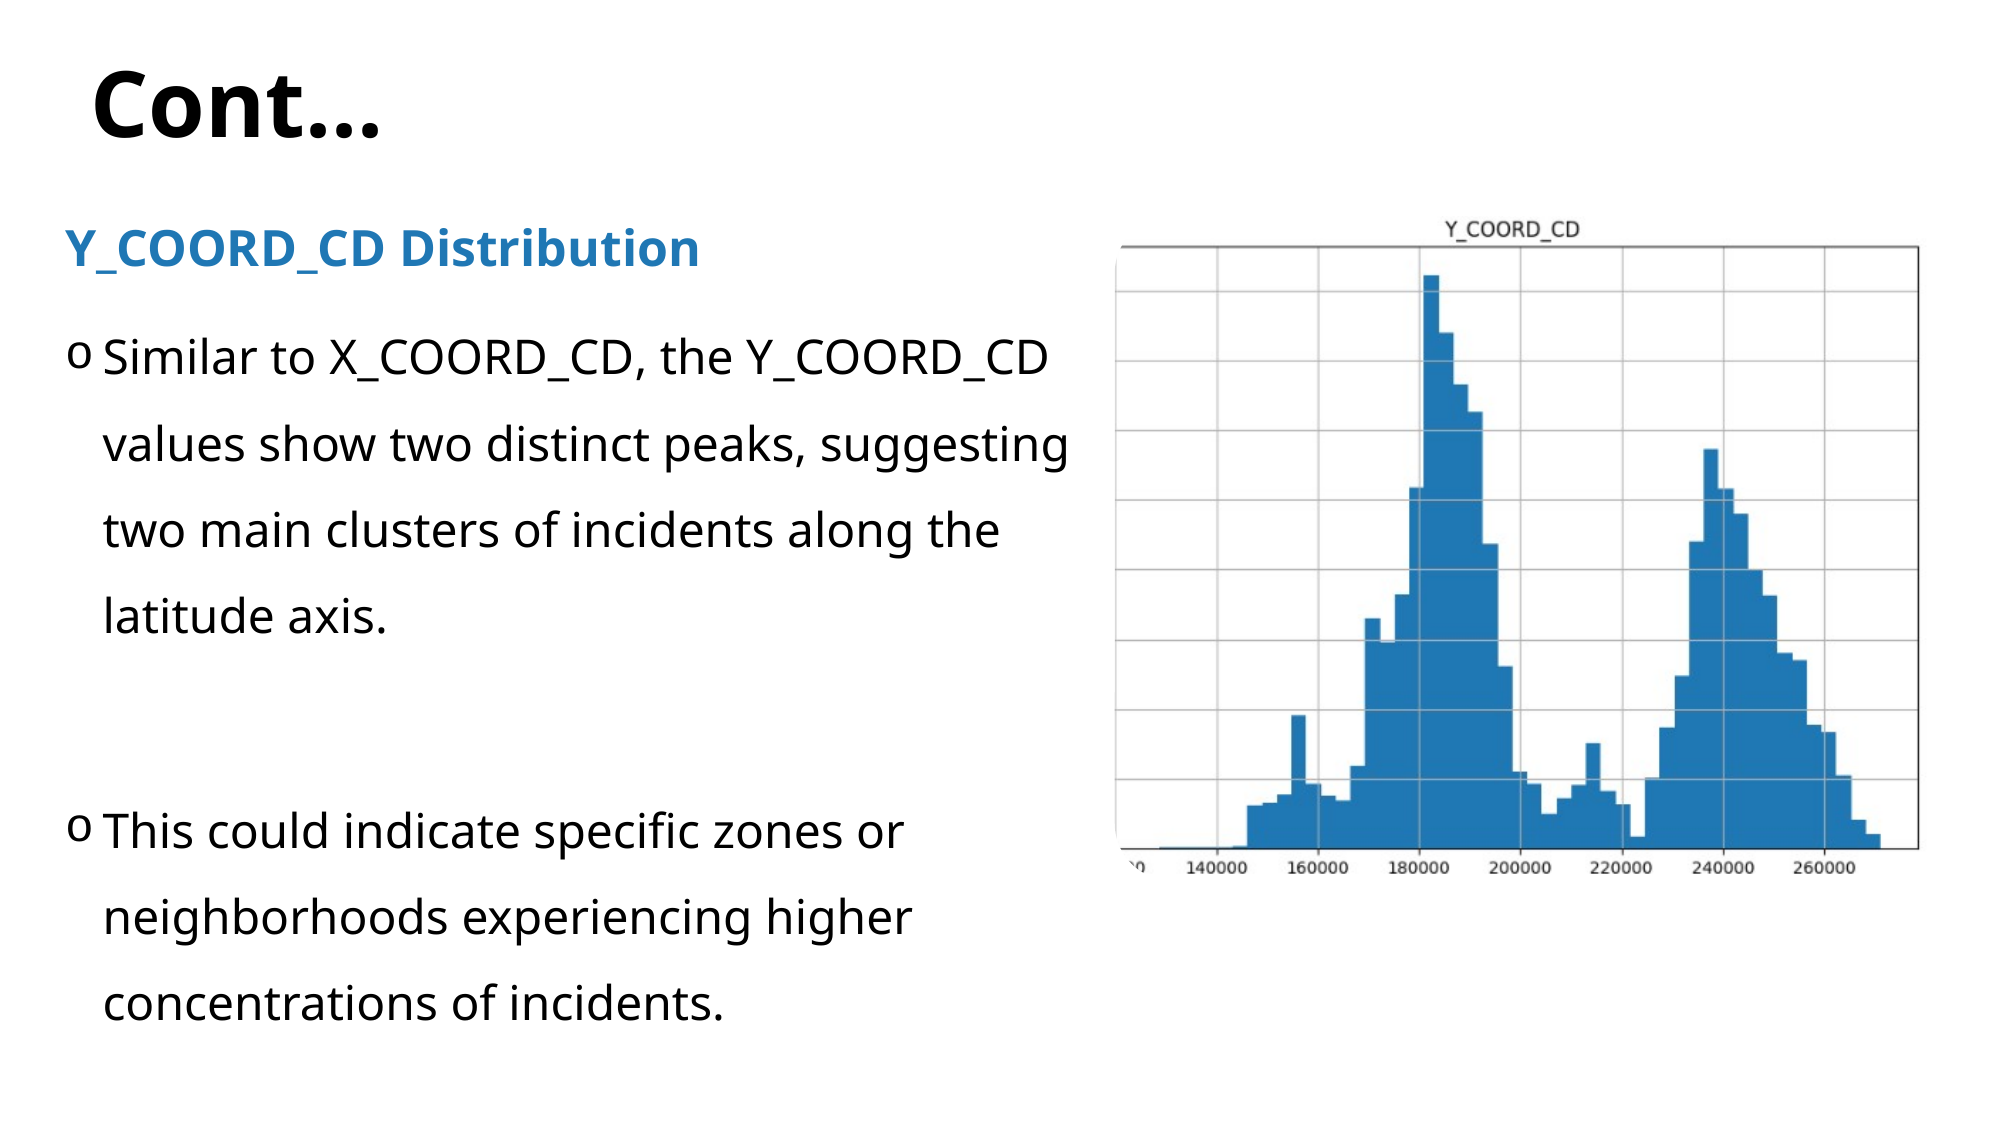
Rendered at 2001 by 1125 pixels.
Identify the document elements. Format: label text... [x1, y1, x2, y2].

picture [1114, 215, 1952, 881]
title Cont... [75, 0, 1800, 215]
list Y_COORD_CD Distribution Similar to X_COORD_CD, the Y_COORD_CD values show two distinct peaks, suggesting two main clusters of incidents along the latitude axis. This could indicate specific zones or neighborhoods experiencing higher concentrations of incidents. [50, 215, 1158, 1062]
